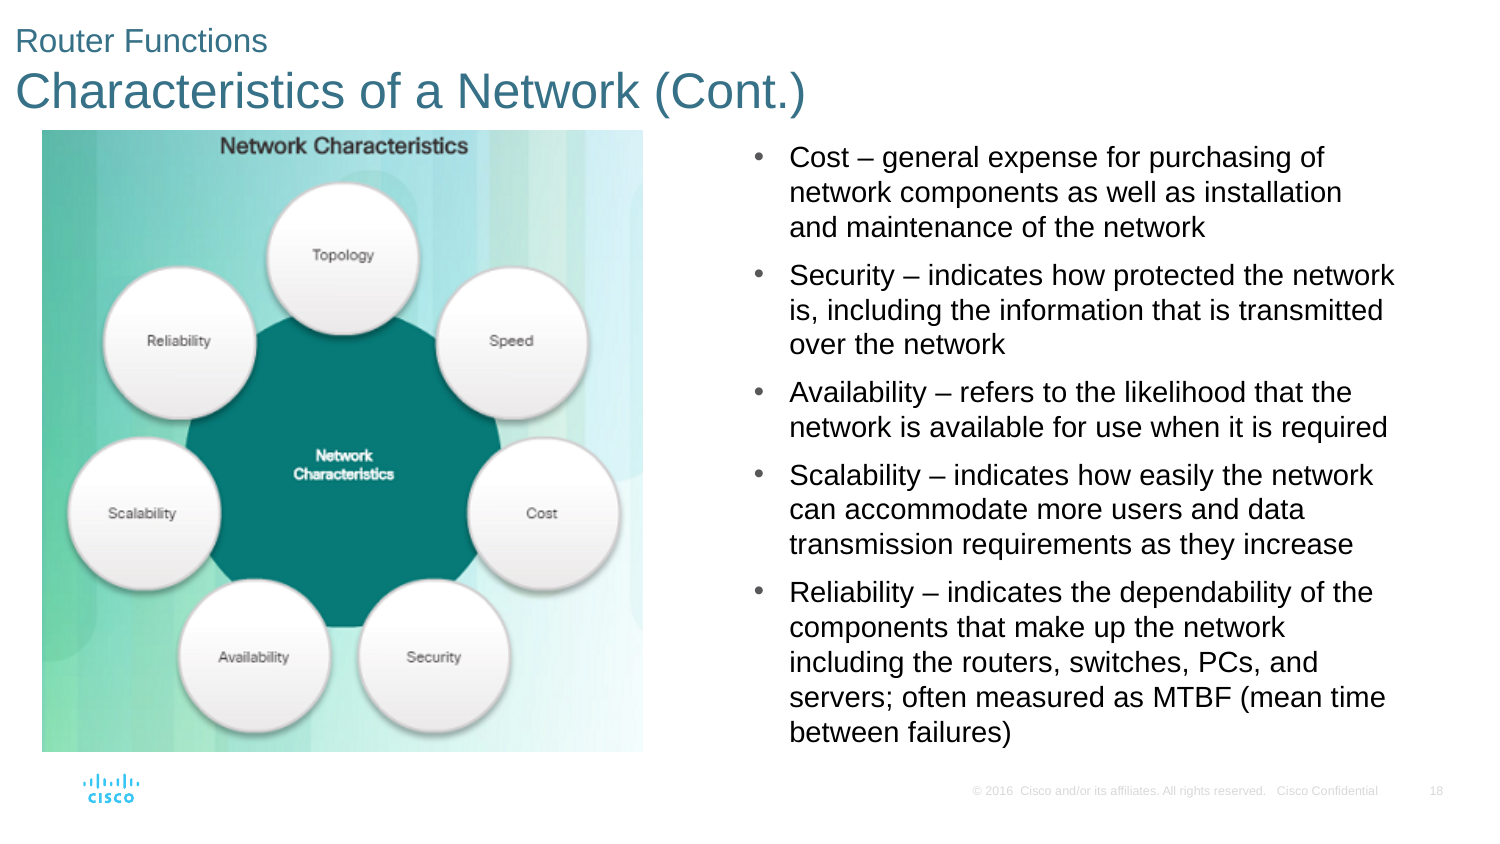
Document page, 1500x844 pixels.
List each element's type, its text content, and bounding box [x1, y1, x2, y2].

title Router Functions Characteristics of a Network (Cont.) [0, 6, 1500, 131]
list Cost – general expense for purchasing of network components as well as installation and maintenance of the network Security – indicates how protected the network is, including the information that is transmitted over the network Availability – refers to the likelihood that the network is available for use when it is required Scalability – indicates how easily the network can accommodate more users and data transmission requirements as they increase Reliability – indicates the dependability of the components that make up the network including the routers, switches, PCs, and servers; often measured as MTBF (mean time between failures) [715, 131, 1428, 762]
picture [42, 130, 643, 752]
